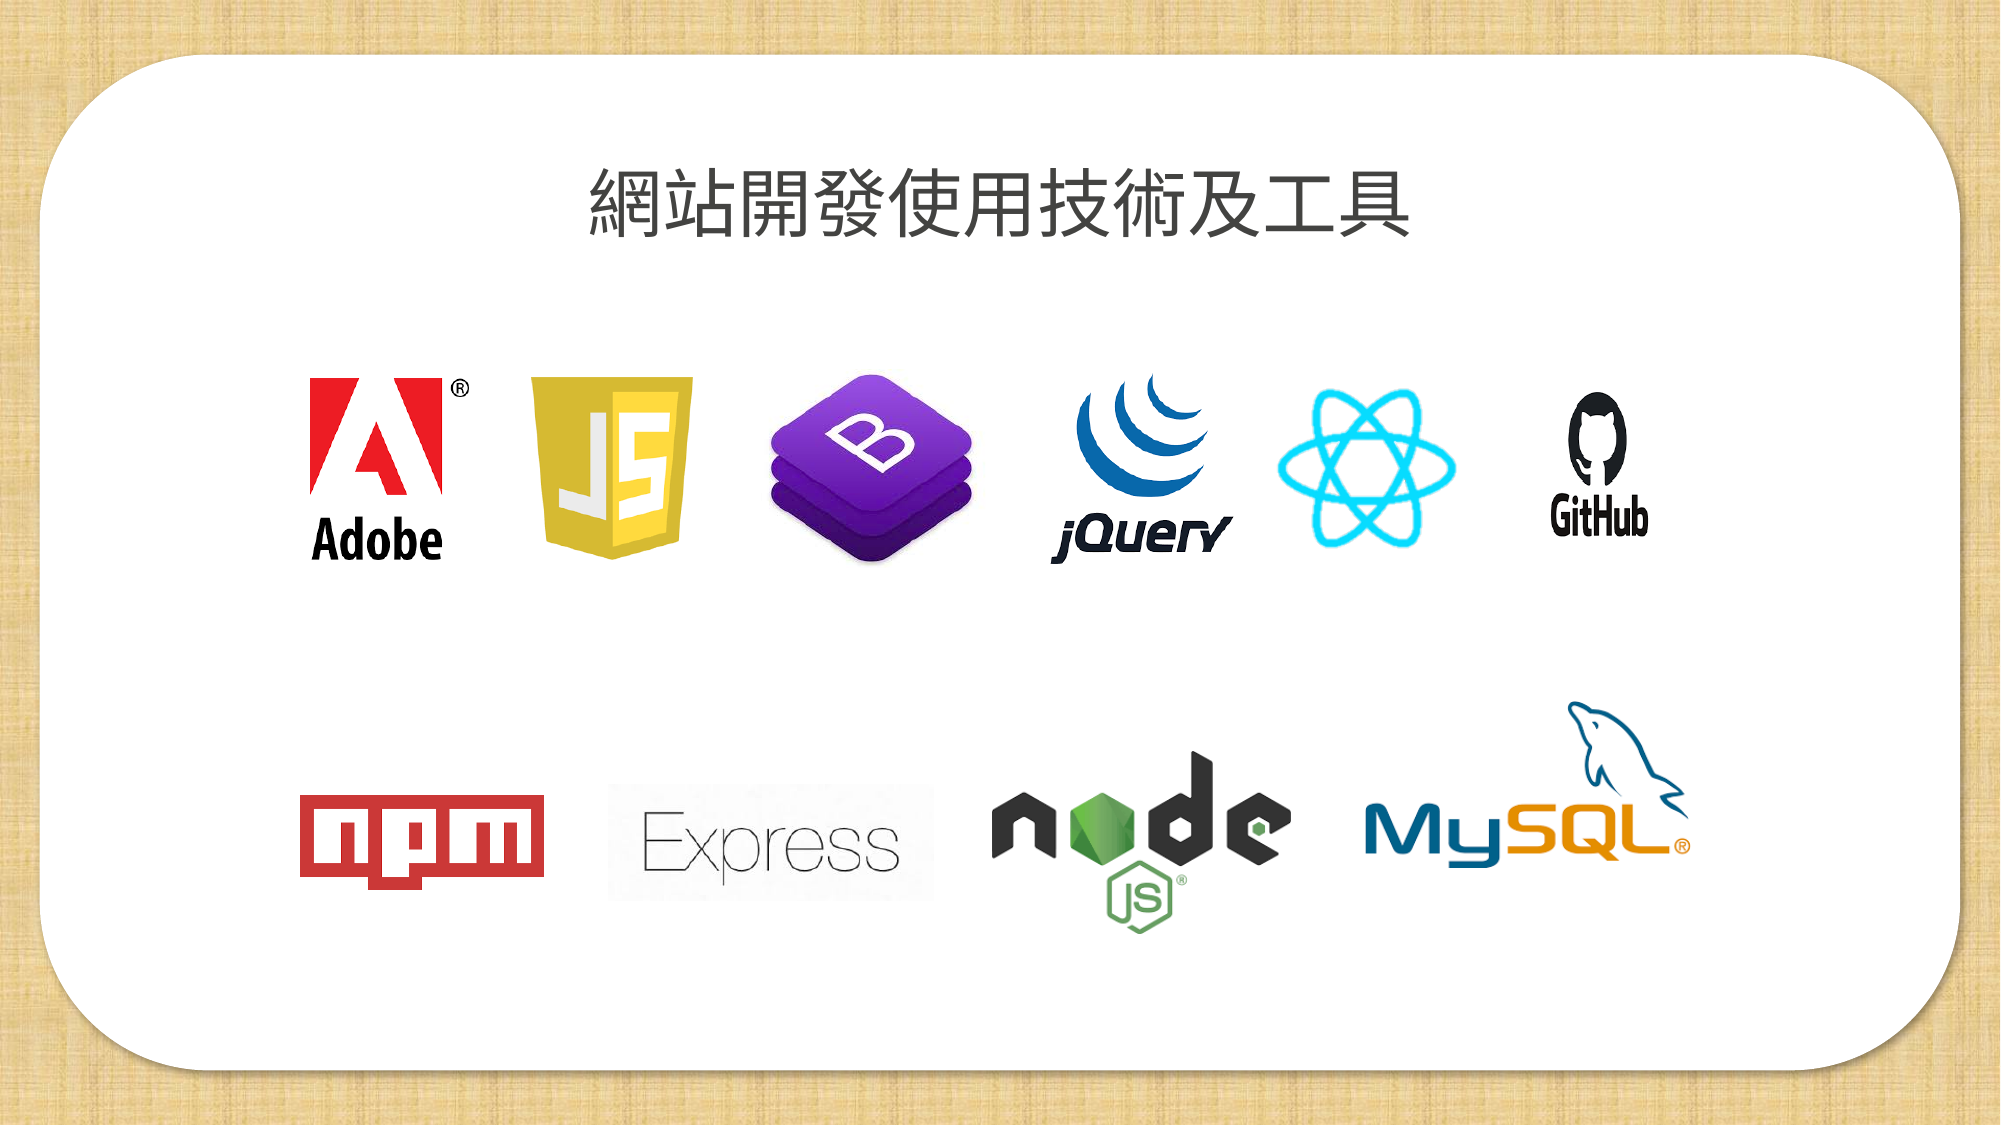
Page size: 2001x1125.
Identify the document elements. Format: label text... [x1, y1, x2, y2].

text_box [37, 52, 1963, 1073]
text_box 網站開發使用技術及工具 [572, 149, 1428, 255]
picture [0, 0, 2001, 1125]
